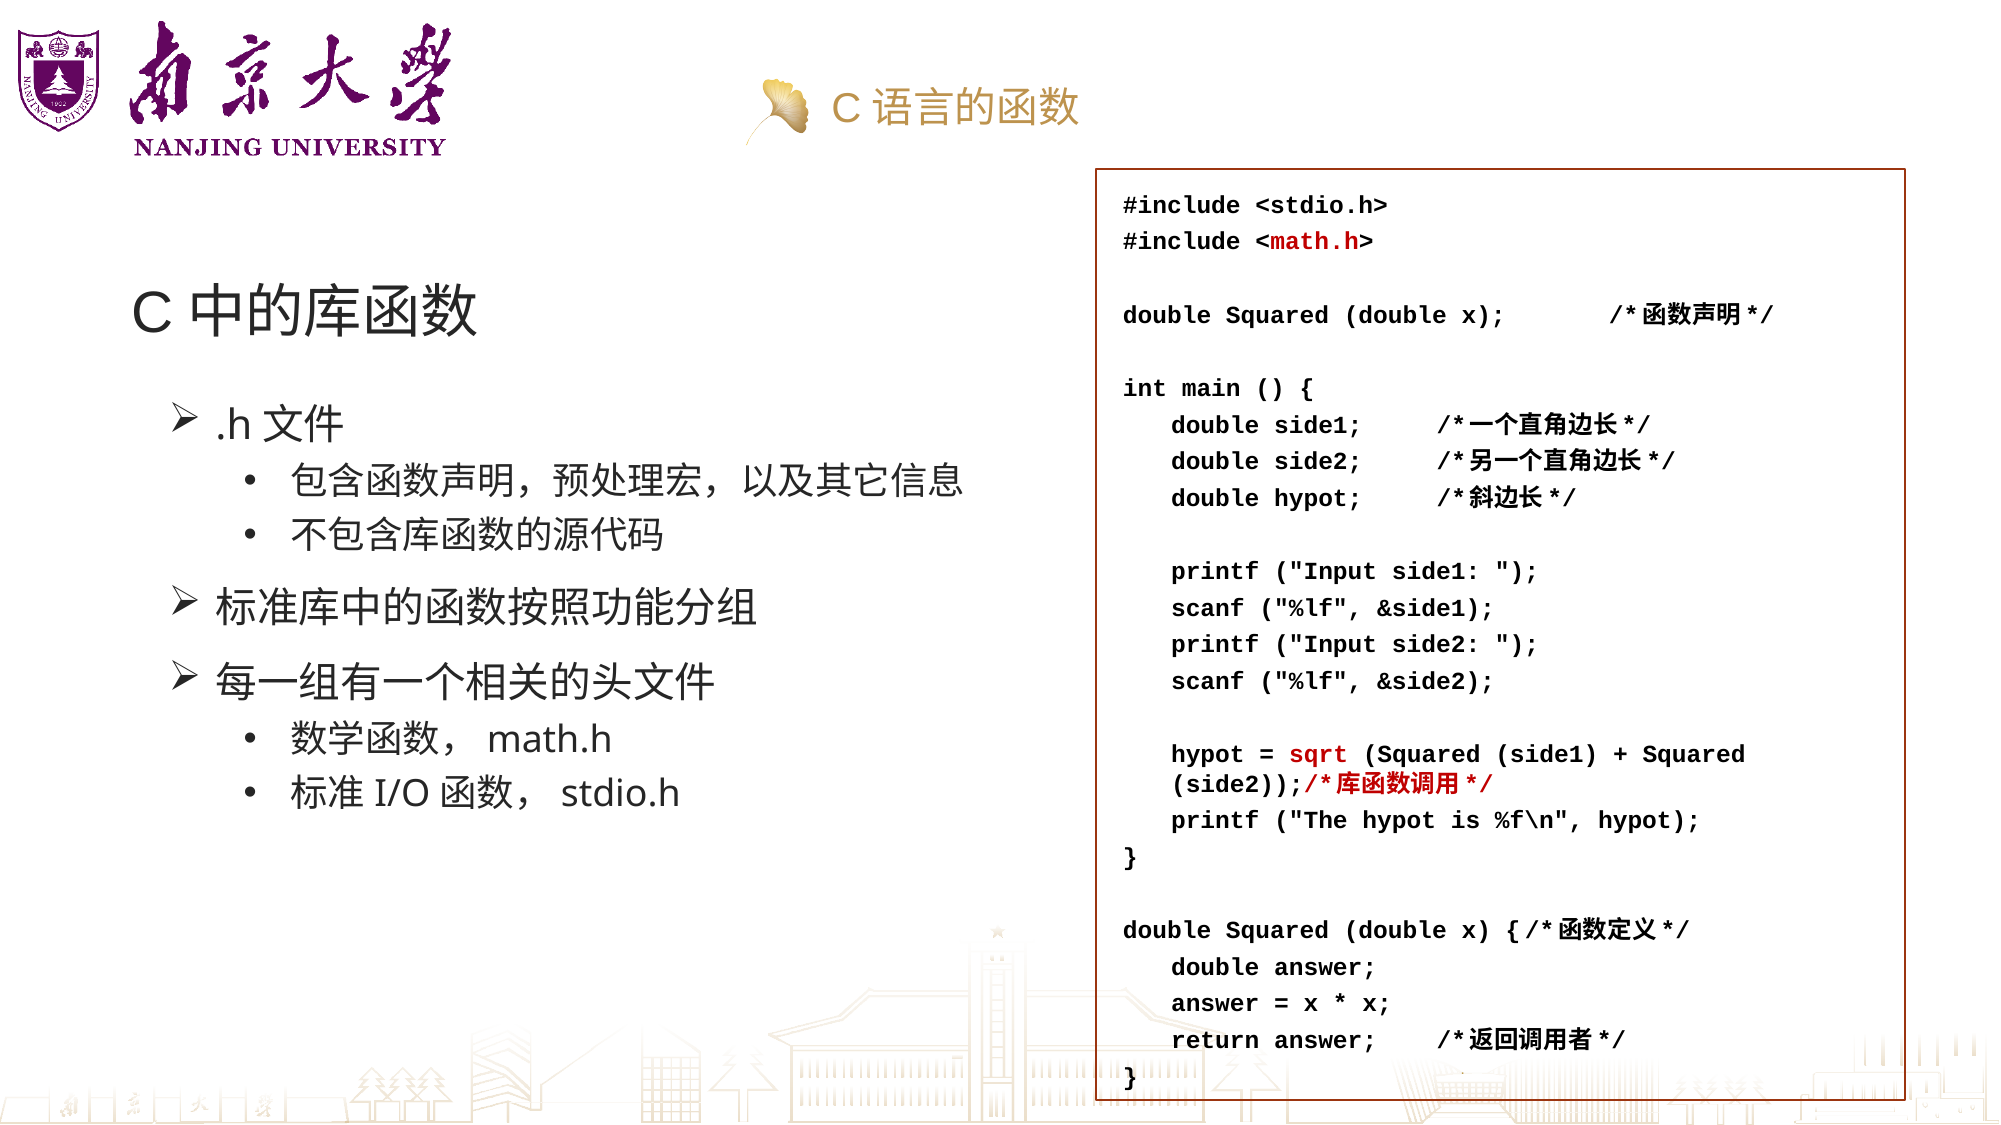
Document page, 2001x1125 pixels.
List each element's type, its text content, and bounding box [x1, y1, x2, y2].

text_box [116, 249, 1640, 833]
text_box [1096, 169, 1905, 1101]
text_box C语言的函数 [816, 73, 1226, 139]
picture [731, 64, 830, 169]
text_box #include <stdio.h> #include <math.h> double Squared (double x); /*函数声明*/ int main () { double side1; /*一个直角边长*/ double side2; /*另一个直角边长*/ double hypot; /*斜边长*/ printf ("Input side1: "); scanf ("%lf", &side1); printf ("Input side2: "); scanf ("%lf", &side2); hypot = sqrt (Squared (side1) + Squared (side2));/*库函数调用*/ printf ("The hypot is %f\n", hypot); } double Squared (double x) { /*函数定义*/ double answer; answer = x * x; return answer; /*返回调用者*/ } [1107, 1101, 1905, 1113]
picture [18, 21, 451, 160]
